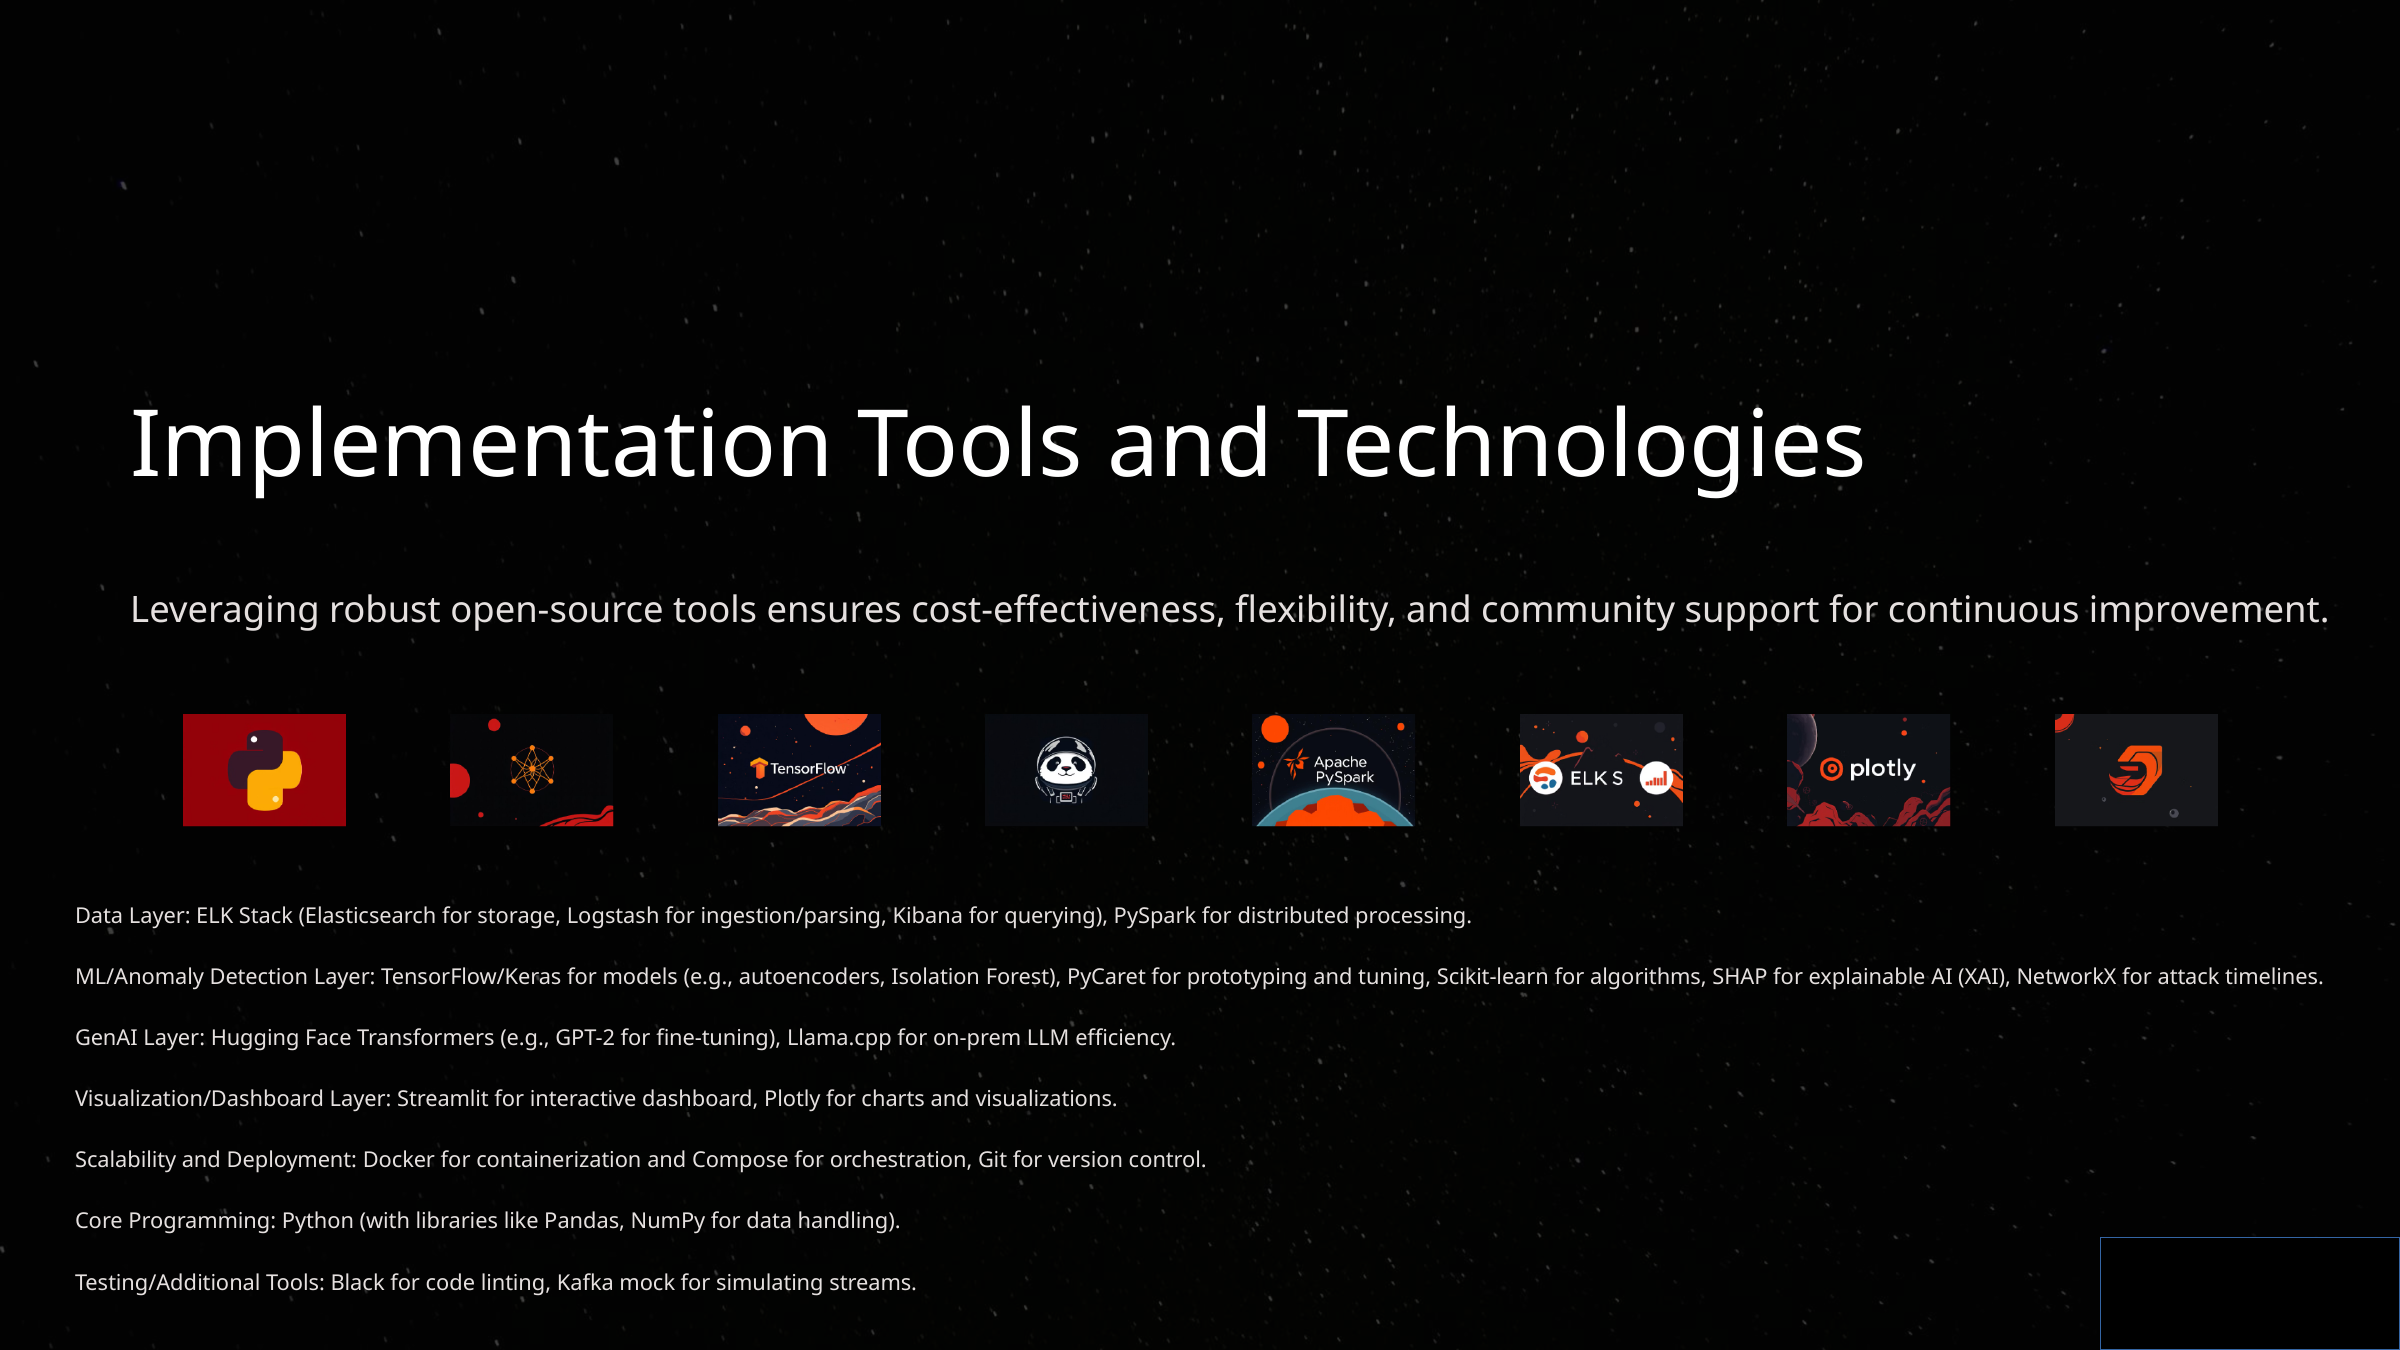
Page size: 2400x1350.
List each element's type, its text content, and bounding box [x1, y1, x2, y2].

text_box Implementation Tools and Technologies [130, 379, 1829, 496]
text_box Leveraging robust open-source tools ensures cost-effectiveness, flexibility, and community support for continuous improvement. [130, 570, 2270, 630]
picture [0, 0, 2400, 1350]
text_box Data Layer: ELK Stack (Elasticsearch for storage, Logstash for ingestion/parsing, Kibana for querying), PySpark for distributed processing. ML/Anomaly Detection Layer: TensorFlow/Keras for models (e.g., autoencoders, Isolation Forest), PyCaret for prototyping and tuning, Scikit-learn for algorithms, SHAP for explainable AI (XAI), NetworkX for attack timelines. GenAI Layer: Hugging Face Transformers (e.g., GPT-2 for fine-tuning), Llama.cpp for on-prem LLM efficiency. Visualization/Dashboard Layer: Streamlit for interactive dashboard, Plotly for charts and visualizations. Scalability and Deployment: Docker for containerization and Compose for orchestration, Git for version control. Core Programming: Python (with libraries like Pandas, NumPy for data handling). Testing/Additional Tools: Black for code linting, Kafka mock for simulating streams. [74, 910, 2270, 1275]
text_box [2100, 1237, 2400, 1350]
